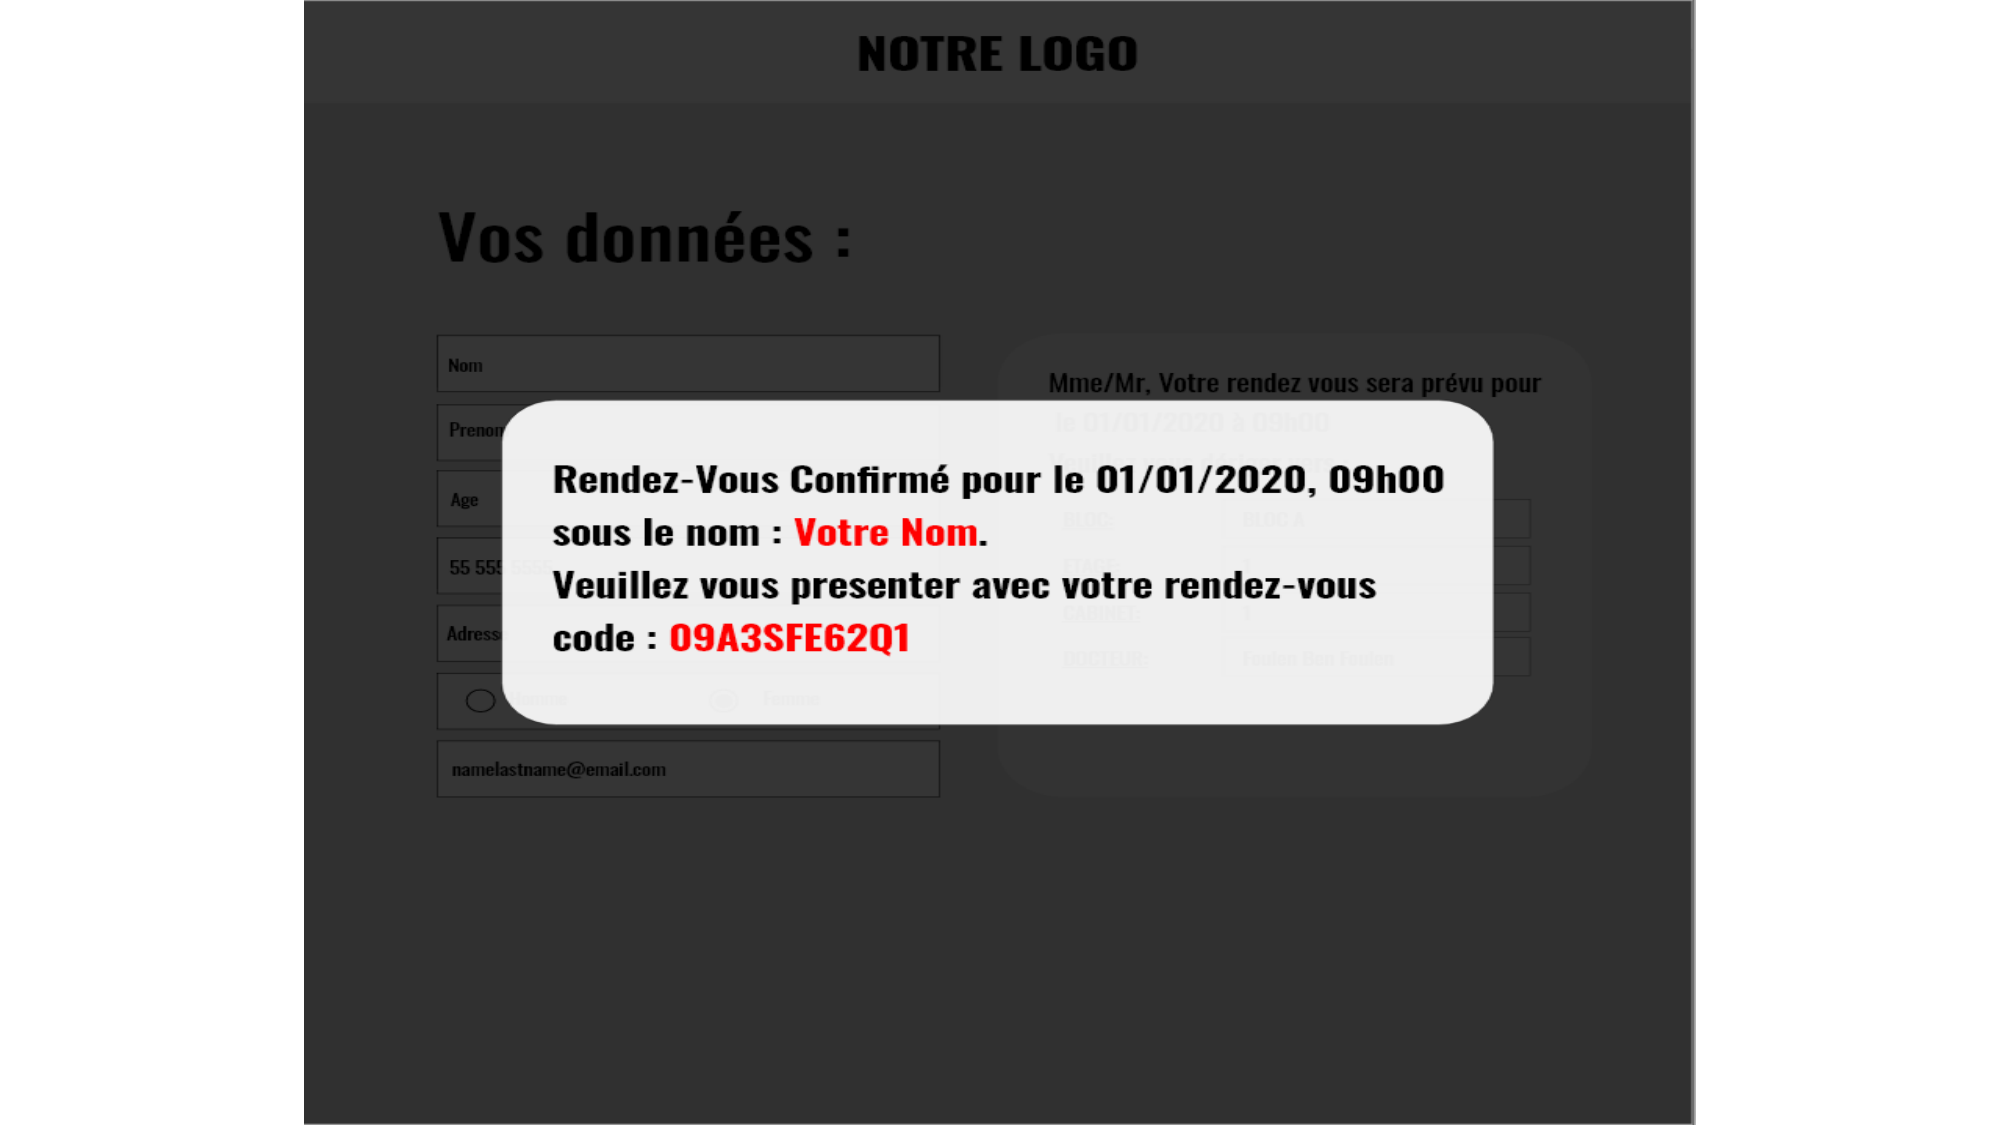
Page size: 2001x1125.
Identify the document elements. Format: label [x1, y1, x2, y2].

picture [304, 0, 1696, 1125]
